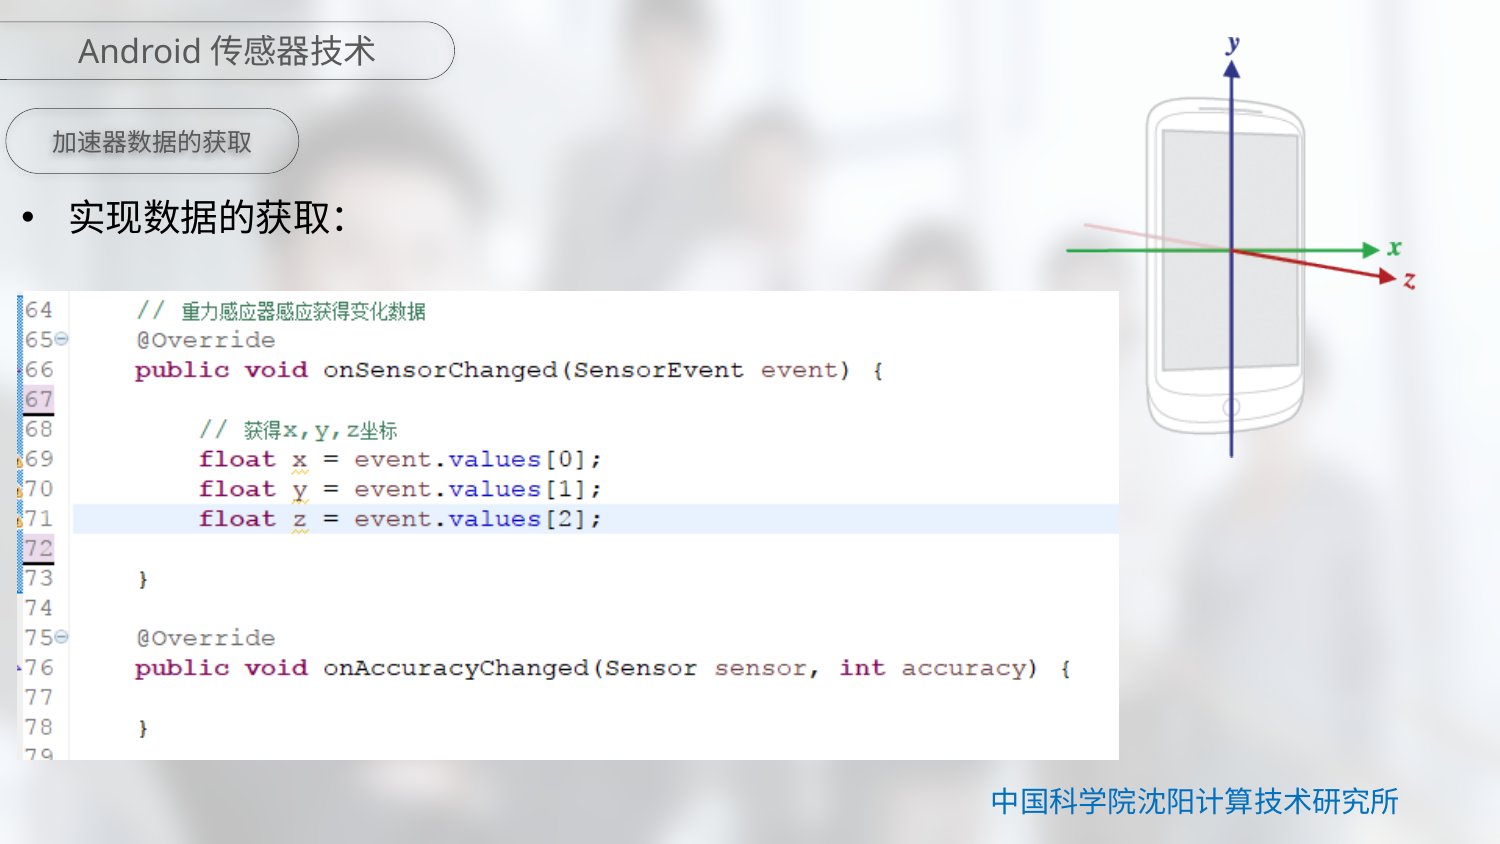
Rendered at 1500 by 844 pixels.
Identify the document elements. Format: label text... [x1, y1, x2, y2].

text_box 加速器数据的获取 [5, 107, 300, 175]
text_box Android传感器技术 [39, 22, 415, 78]
text_box 中国科学院沈阳计算技术研究所 [975, 776, 1415, 826]
text_box 实现数据的获取： [6, 186, 384, 247]
picture [0, 0, 1500, 844]
text_box [0, 21, 456, 81]
